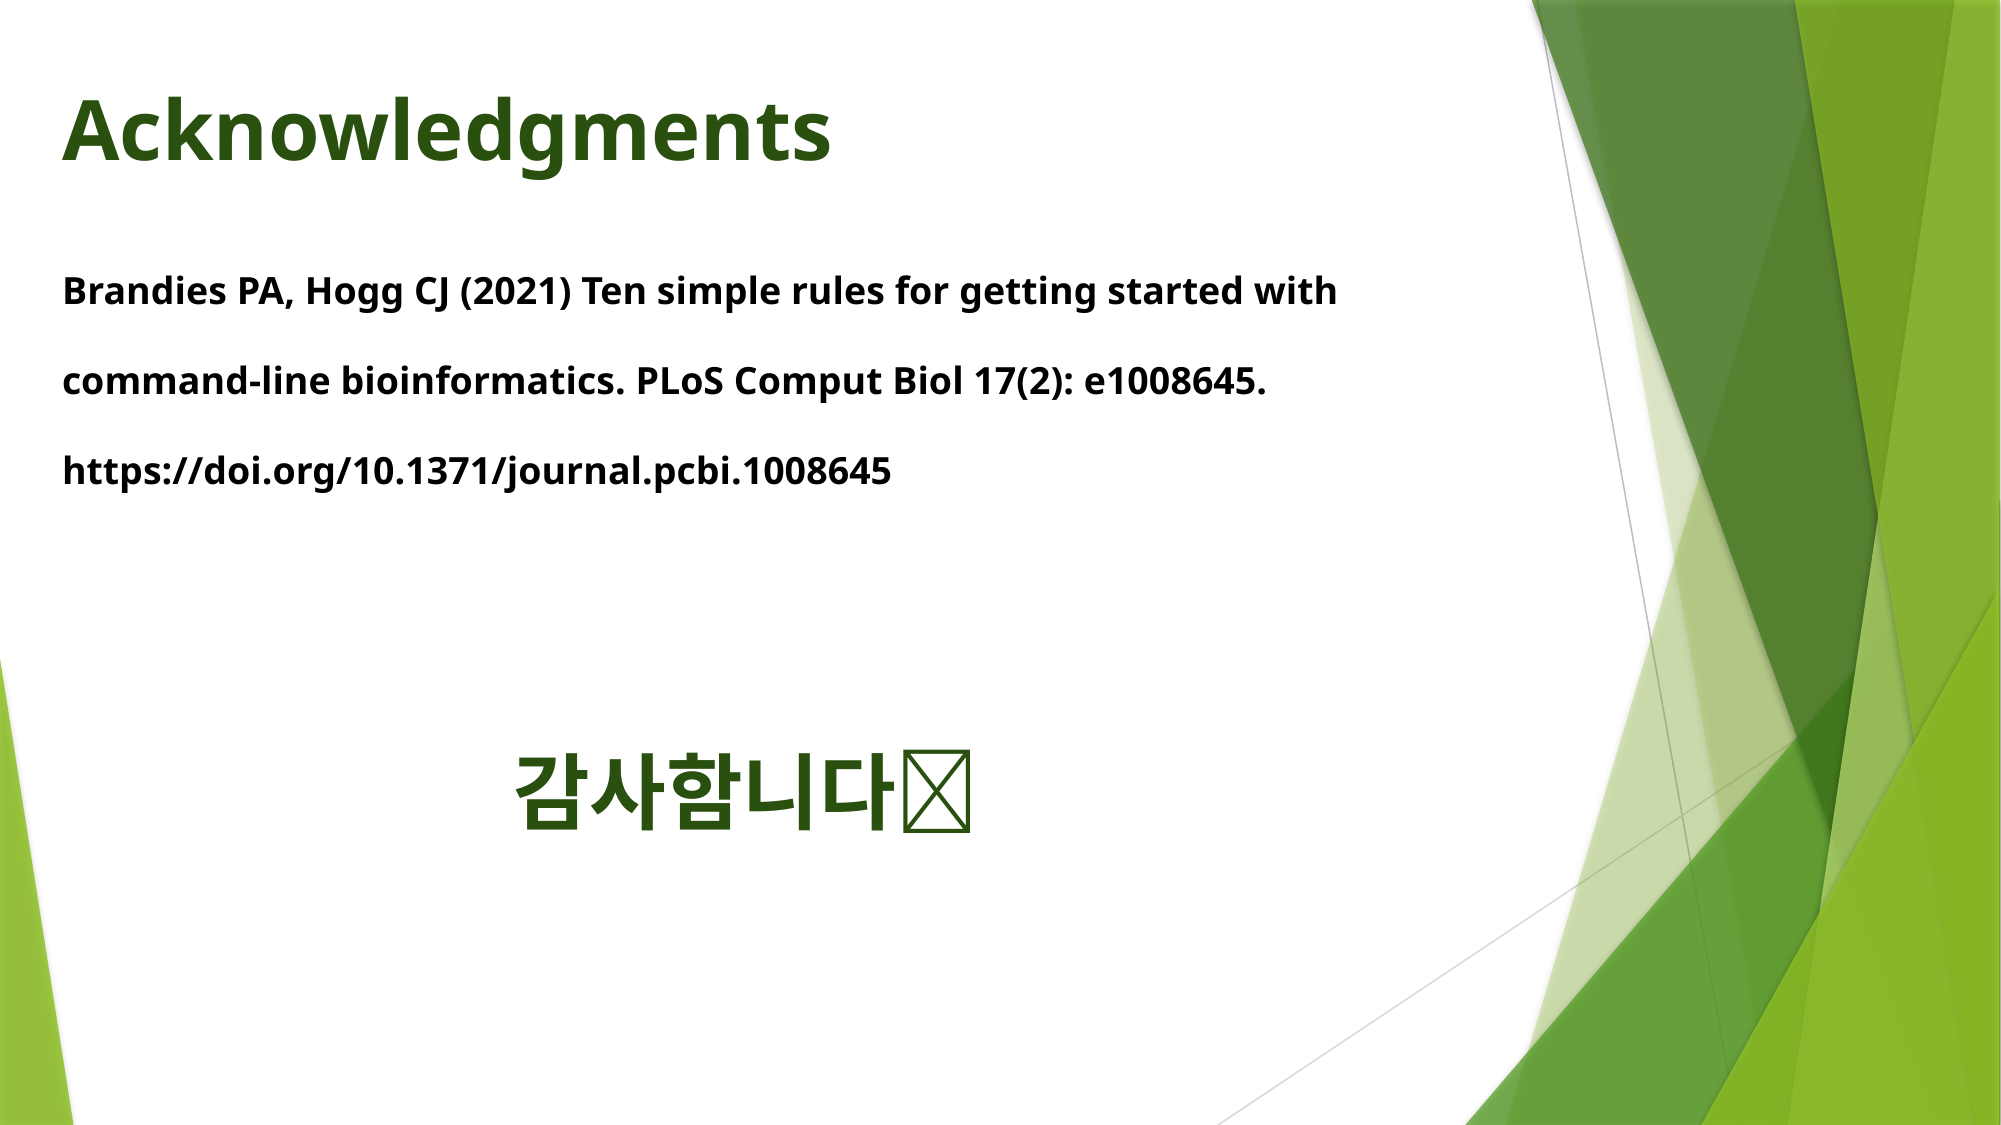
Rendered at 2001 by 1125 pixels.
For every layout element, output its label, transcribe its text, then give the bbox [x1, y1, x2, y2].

text_box Brandies PA, Hogg CJ (2021) Ten simple rules for getting started with command-line bioinformatics. PLoS Comput Biol 17(2): e1008645. https://doi.org/10.1371/journal.pcbi.1008645 [47, 214, 1524, 499]
text_box Acknowledgments [47, 69, 1015, 185]
text_box 감사함니다 [498, 732, 1181, 848]
